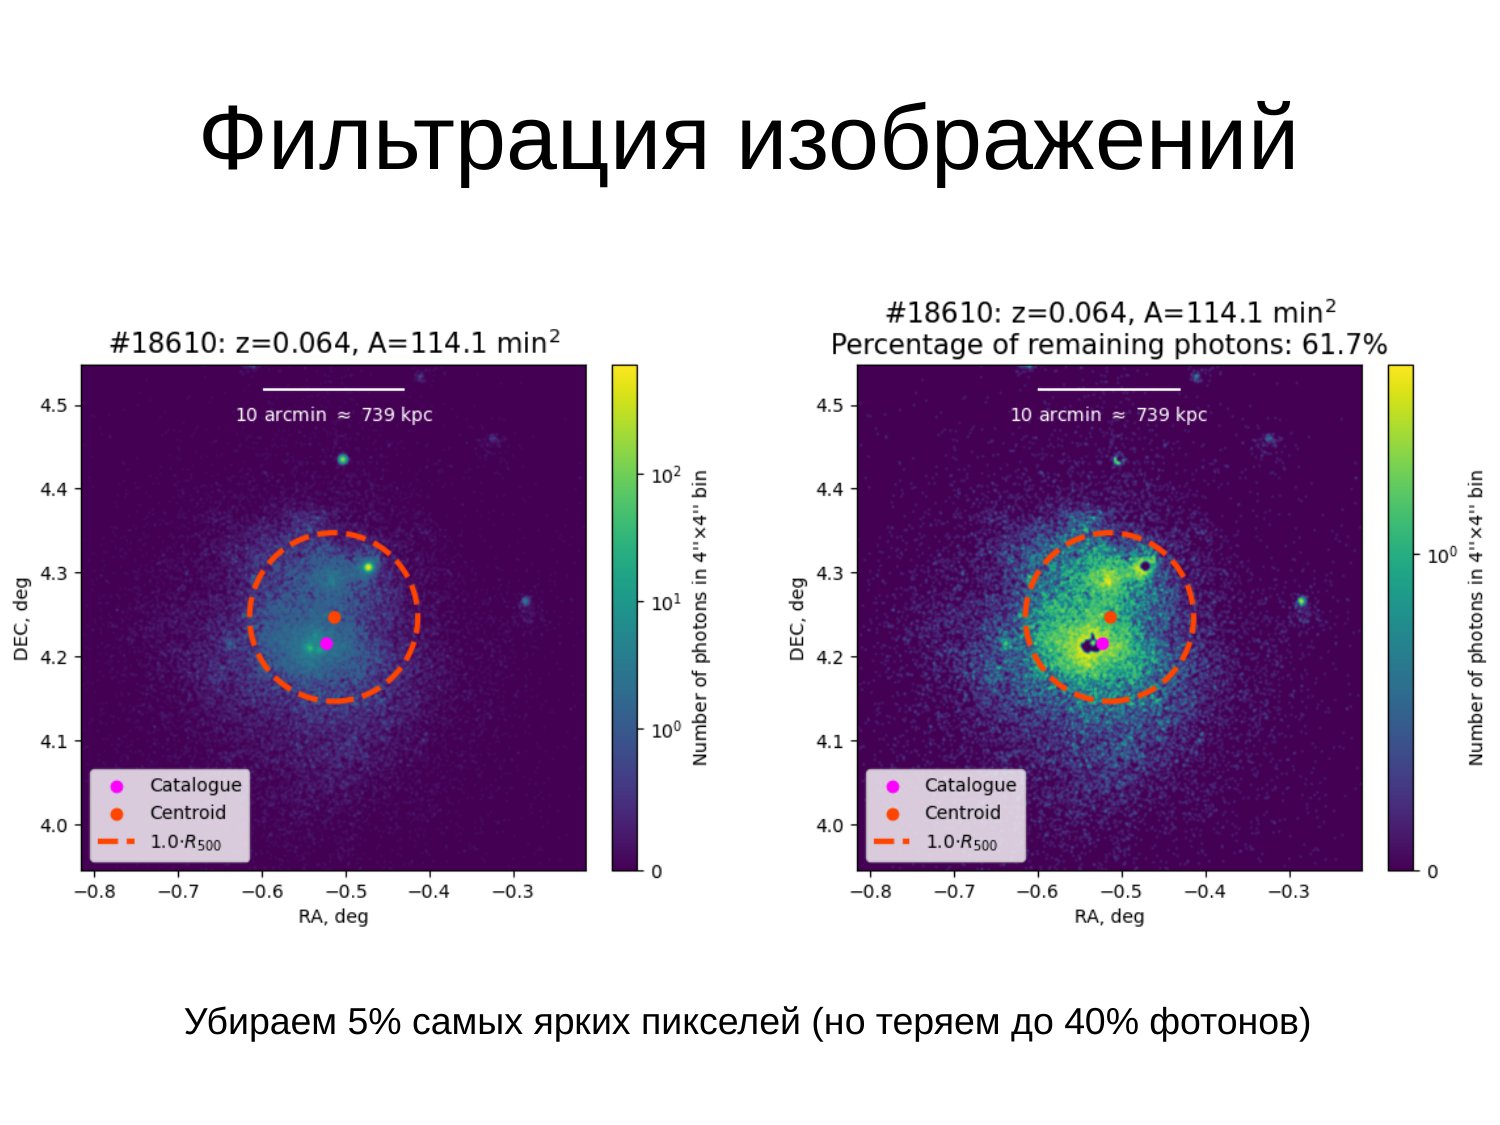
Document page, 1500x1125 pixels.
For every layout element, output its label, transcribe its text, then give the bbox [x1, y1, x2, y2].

picture [0, 282, 1500, 940]
text_box Убираем 5% самых ярких пикселей (но теряем до 40% фотонов) [168, 993, 1332, 1050]
title Фильтрация изображений [75, 44, 1425, 233]
